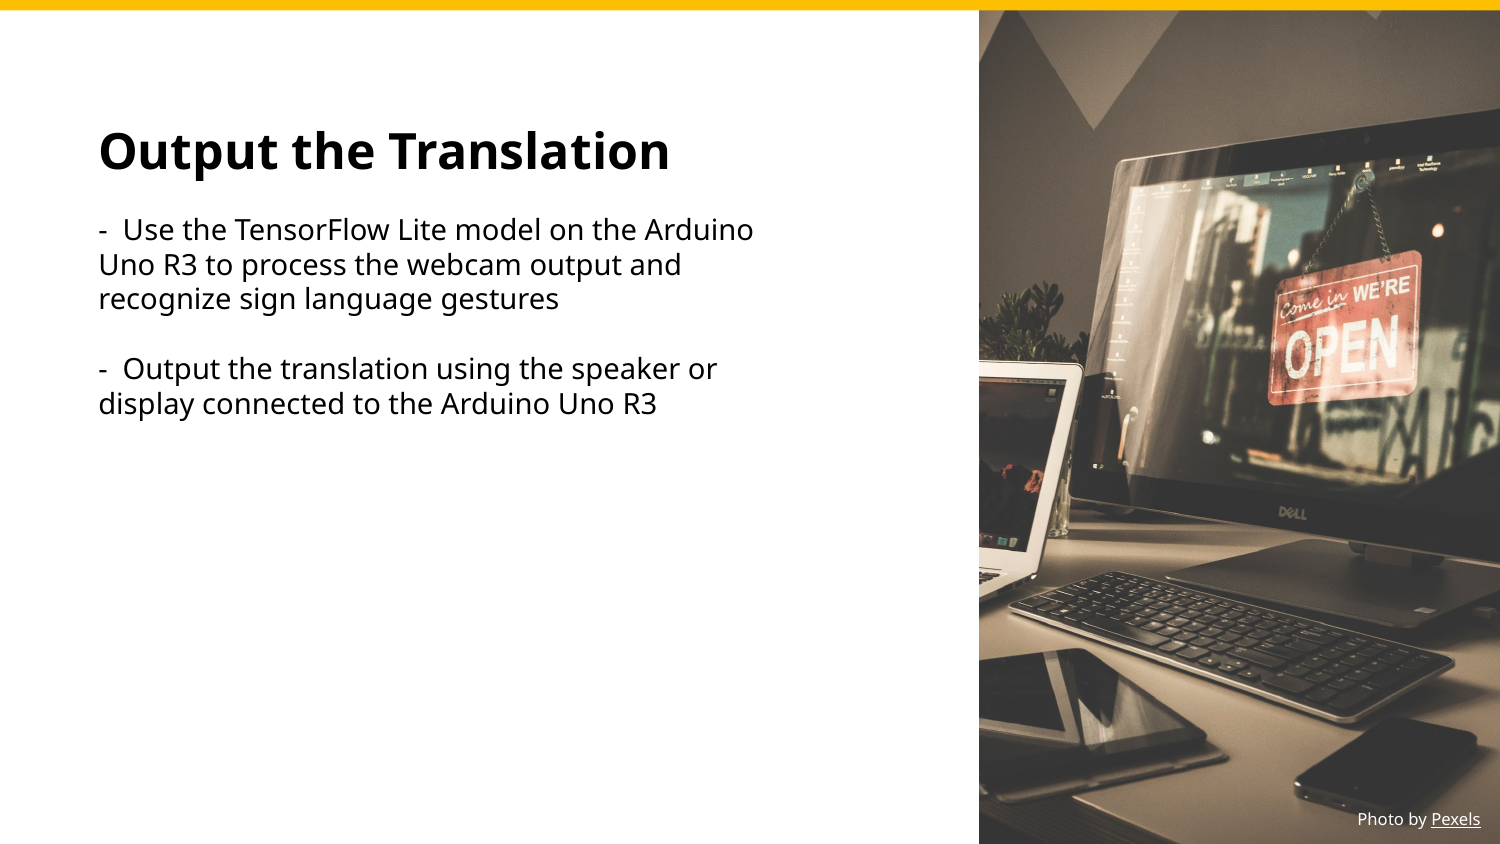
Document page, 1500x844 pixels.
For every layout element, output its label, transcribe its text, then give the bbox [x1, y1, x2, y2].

text_box [0, 0, 976, 11]
picture [978, 0, 1500, 844]
text_box - Use the TensorFlow Lite model on the Arduino Uno R3 to process the webcam output and recognize sign language gestures - Output the translation using the speaker or display connected to the Arduino Uno R3 [83, 195, 825, 280]
text_box Output the Translation [83, 104, 825, 188]
